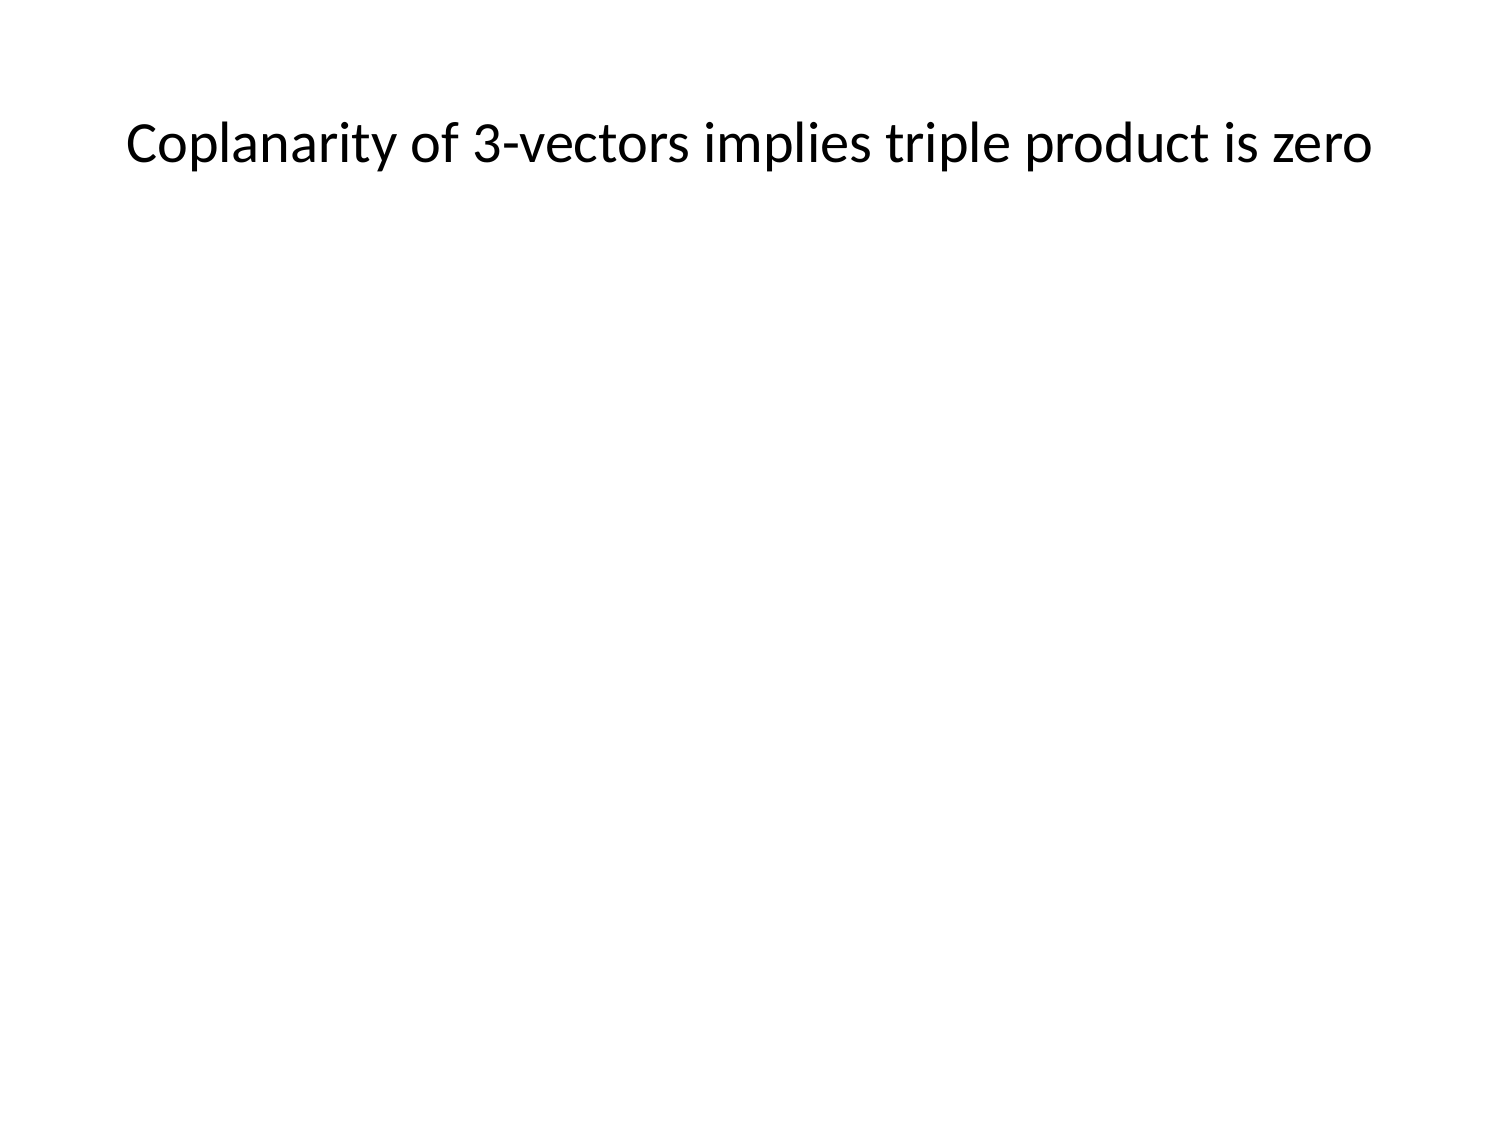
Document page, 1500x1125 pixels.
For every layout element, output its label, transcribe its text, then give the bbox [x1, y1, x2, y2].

title Coplanarity of 3-vectors implies triple product is zero [75, 45, 1425, 233]
